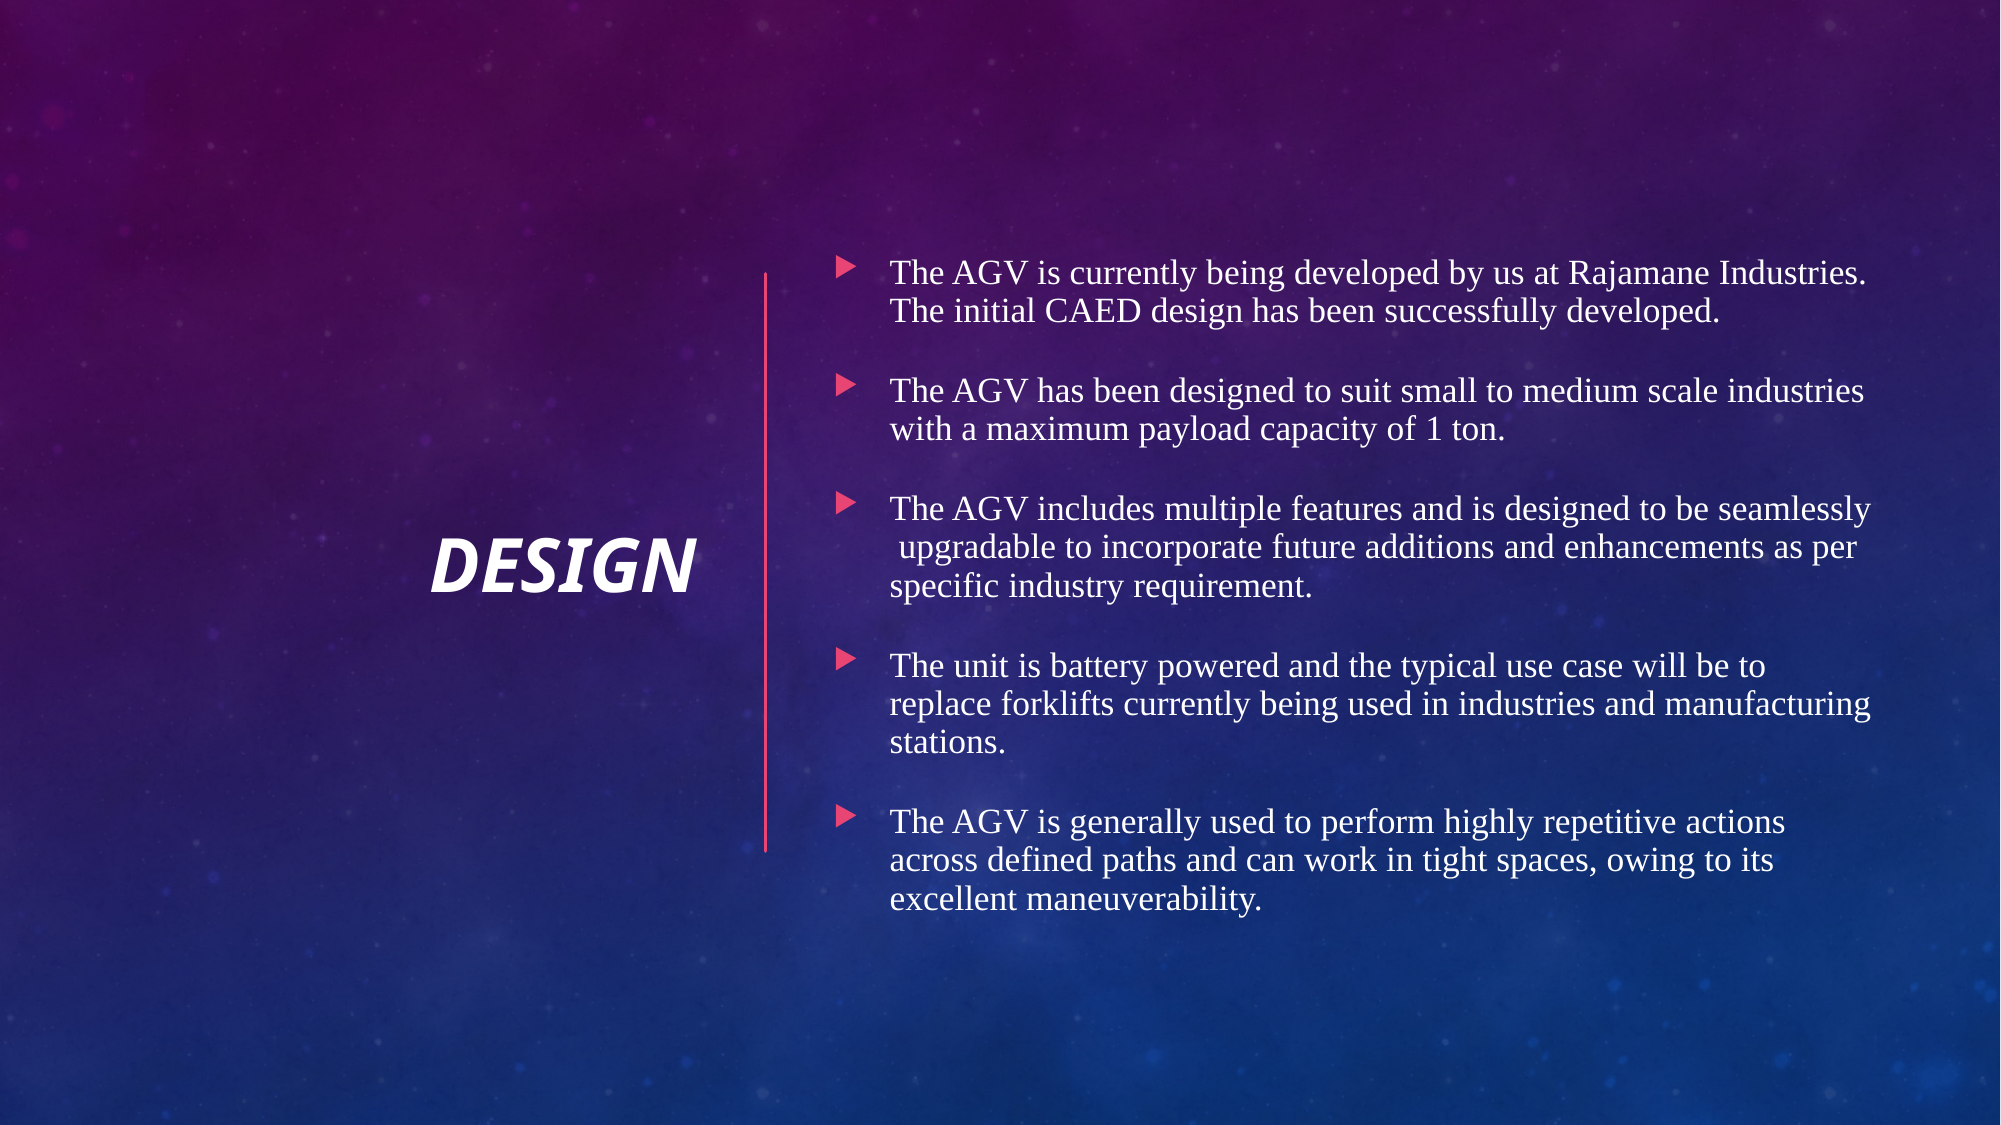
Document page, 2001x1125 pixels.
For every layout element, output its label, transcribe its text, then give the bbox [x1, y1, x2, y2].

list The AGV is currently being developed by us at Rajamane Industries. The initial CAED design has been successfully developed. The AGV has been designed to suit small to medium scale industries with a maximum payload capacity of 1 ton. The AGV includes multiple features and is designed to be seamlessly upgradable to incorporate future additions and enhancements as per specific industry requirement. The unit is battery powered and the typical use case will be to replace forklifts currently being used in industries and manufacturing stations. The AGV is generally used to perform highly repetitive actions across defined paths and can work in tight spaces, owing to its excellent maneuverability. [818, 188, 1888, 1102]
title design [112, 188, 713, 937]
text_box [0, 0, 2000, 1125]
